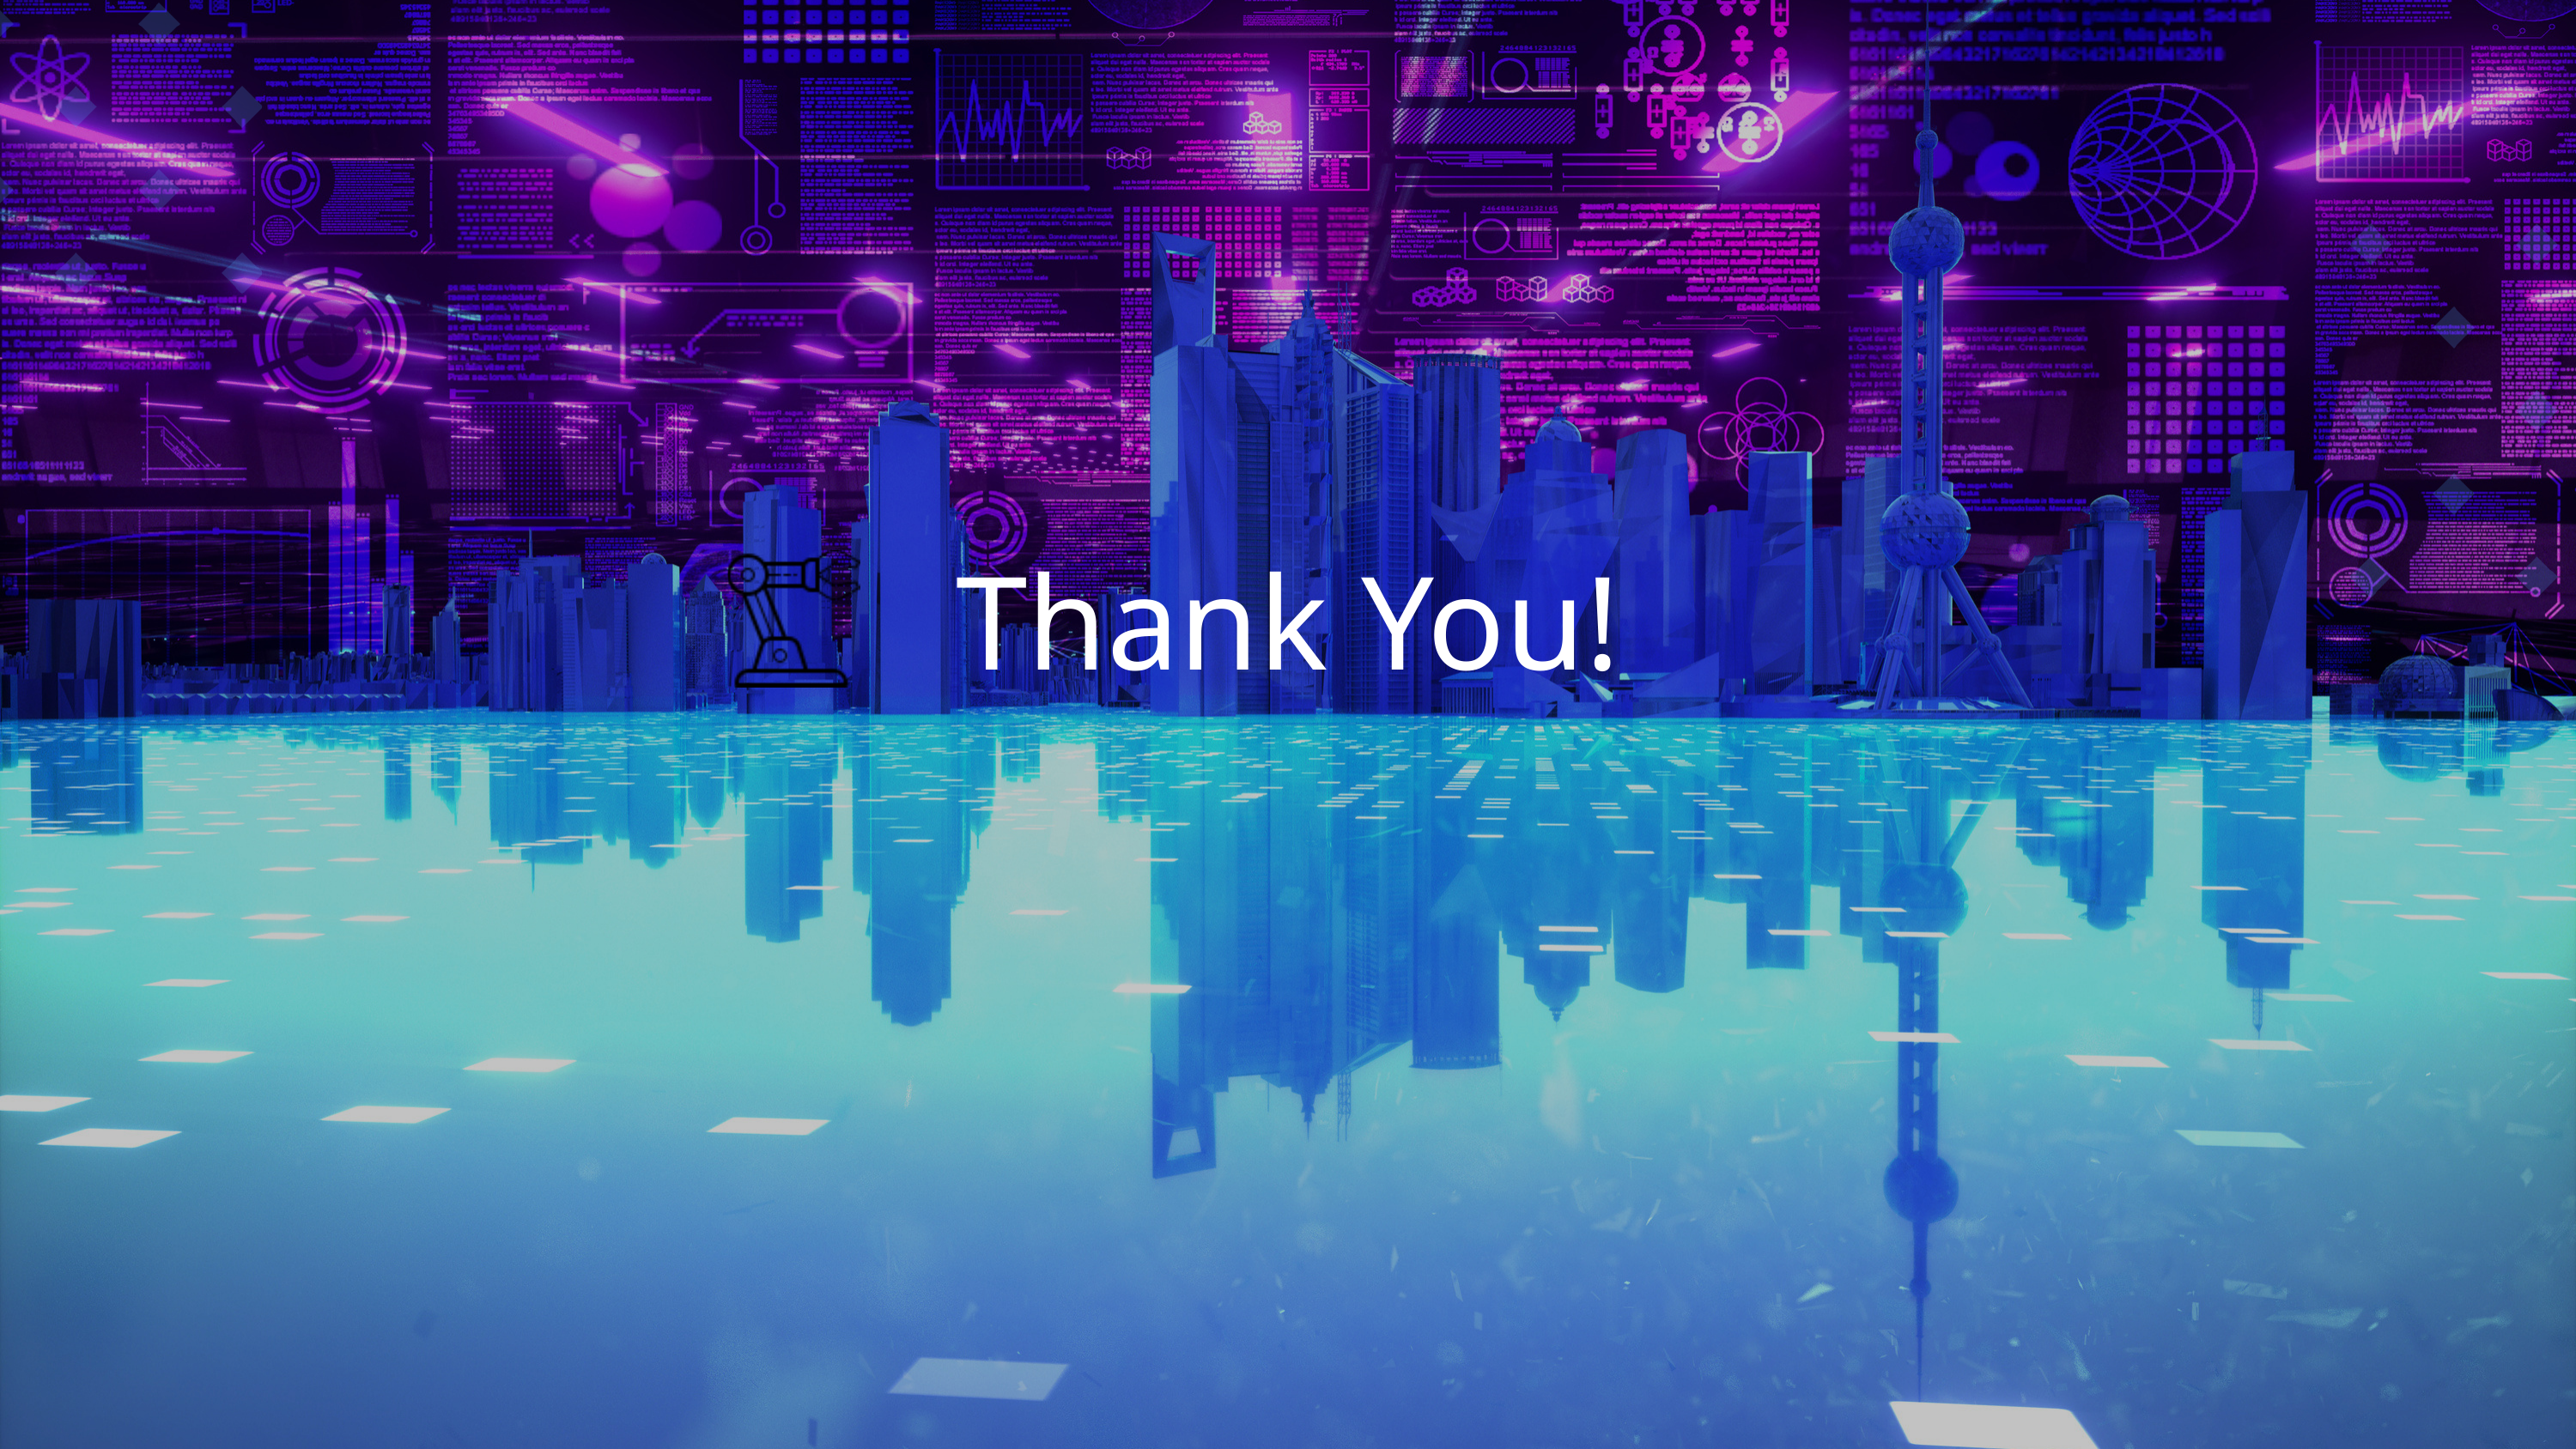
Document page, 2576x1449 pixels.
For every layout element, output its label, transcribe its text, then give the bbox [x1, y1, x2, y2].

text_box [0, 0, 2576, 1449]
text_box [0, 0, 263, 294]
text_box Thank You! [860, 549, 1716, 696]
text_box [2349, 223, 2576, 597]
text_box [727, 550, 860, 688]
